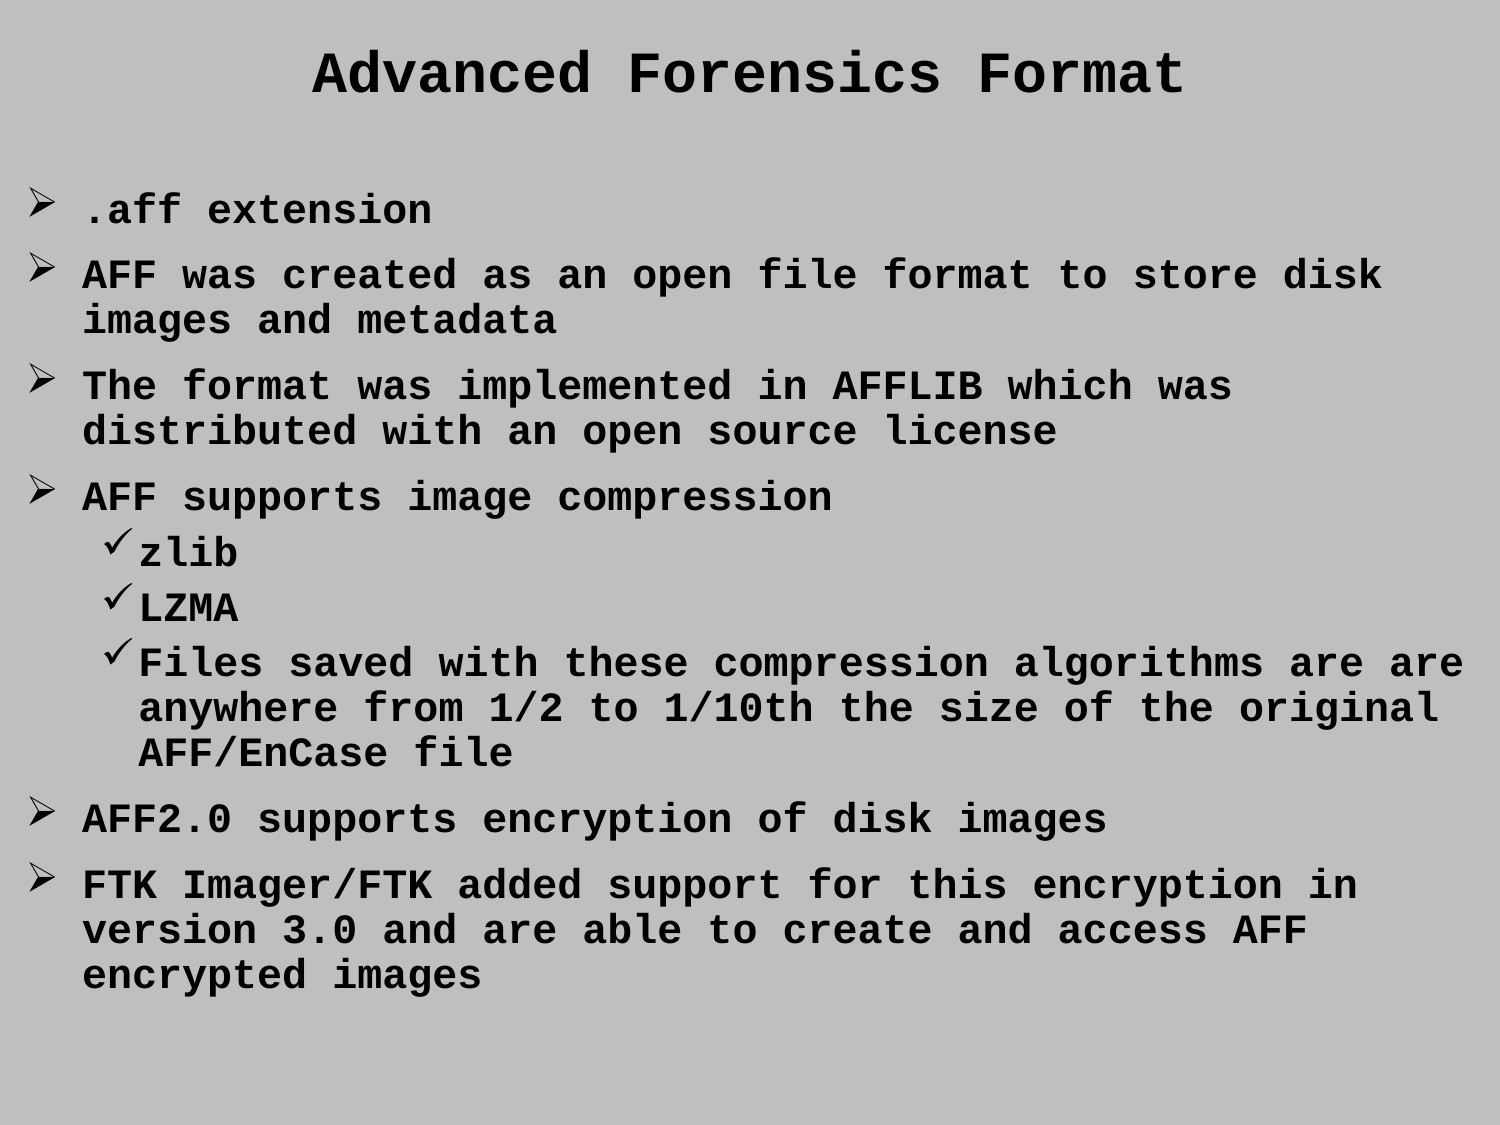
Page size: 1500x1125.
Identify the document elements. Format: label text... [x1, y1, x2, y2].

text_box Advanced Forensics Format [75, 18, 1425, 120]
list .aff extension AFF was created as an open file format to store disk images and metadata The format was implemented in AFFLIB which was distributed with an open source license AFF supports image compression zlib LZMA Files saved with these compression algorithms are are anywhere from 1/2 to 1/10th the size of the original AFF/EnCase file AFF2.0 supports encryption of disk images FTK Imager/FTK added support for this encryption in version 3.0 and are able to create and access AFF encrypted images [25, 187, 1466, 1018]
